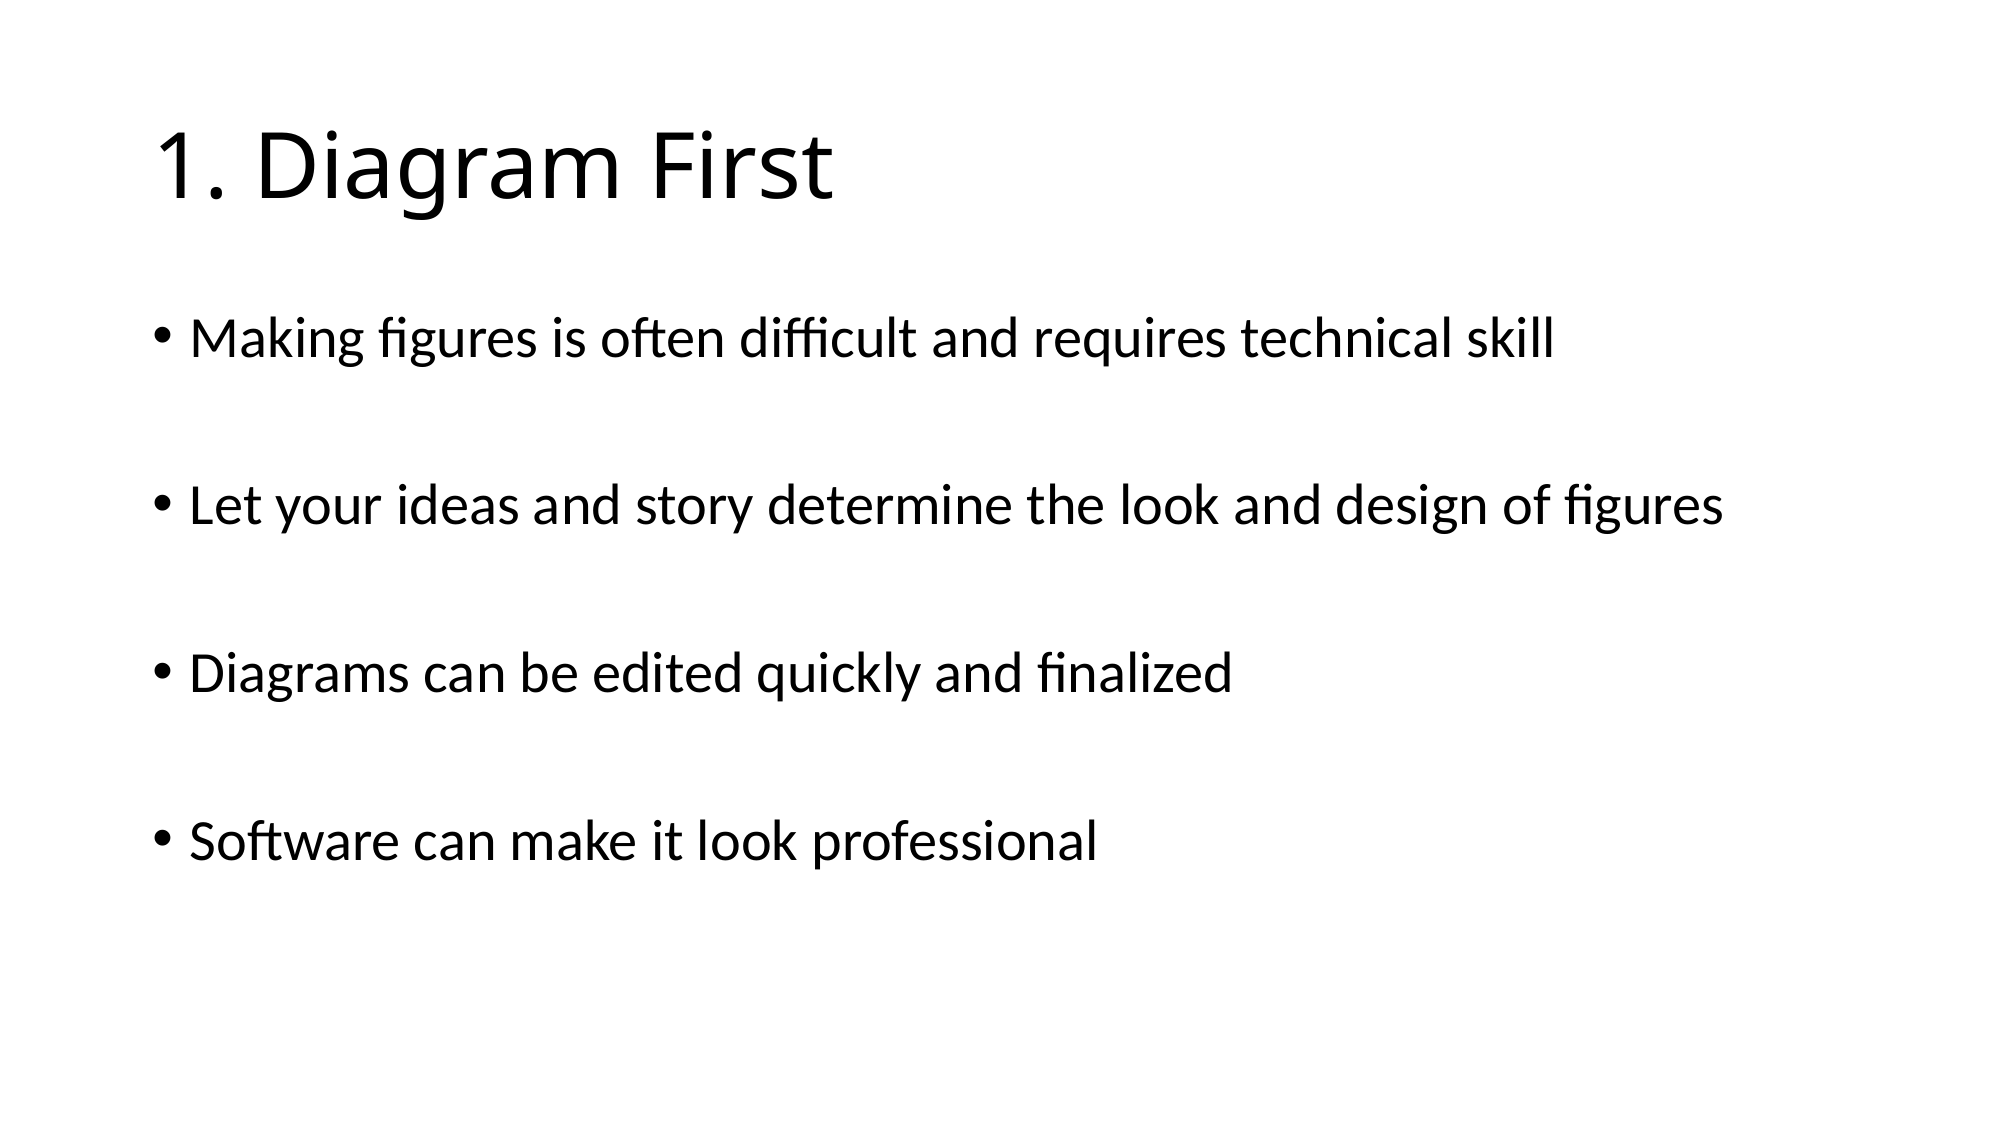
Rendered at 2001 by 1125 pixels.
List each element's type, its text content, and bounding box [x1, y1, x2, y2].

title 1. Diagram First [137, 59, 1863, 278]
list Making figures is often difficult and requires technical skill Let your ideas and story determine the look and design of figures Diagrams can be edited quickly and finalized Software can make it look professional [137, 299, 1863, 1014]
